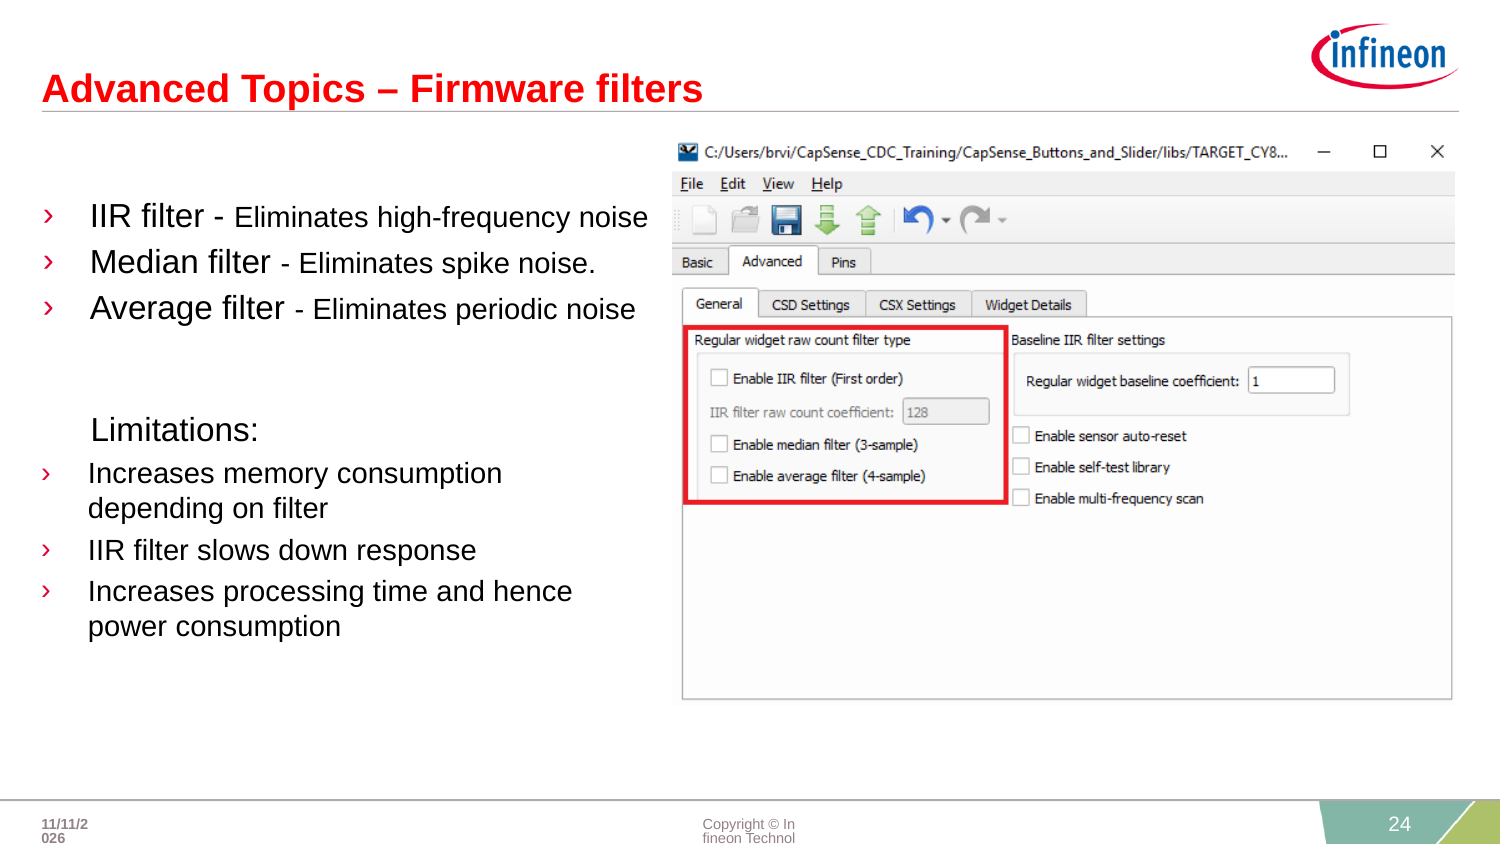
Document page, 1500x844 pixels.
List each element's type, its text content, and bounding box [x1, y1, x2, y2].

slide_number 21-May-20 [41, 804, 89, 843]
footer Copyright © Infineon Technologies AG 2020. All rights reserved. [702, 804, 798, 843]
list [672, 139, 1456, 706]
slide_number 24 [1364, 804, 1412, 843]
picture [0, 799, 1500, 844]
text_box IIR filter - Eliminates high-frequency noise Median filter - Eliminates spike noise. Average filter - Eliminates periodic noise [42, 147, 650, 404]
picture [0, 0, 1500, 112]
text_box Limitations: Increases memory consumption depending on filter IIR filter slows down response Increases processing time and hence power consumption [41, 408, 628, 643]
title Advanced Topics – Firmware filters [41, 23, 1227, 112]
